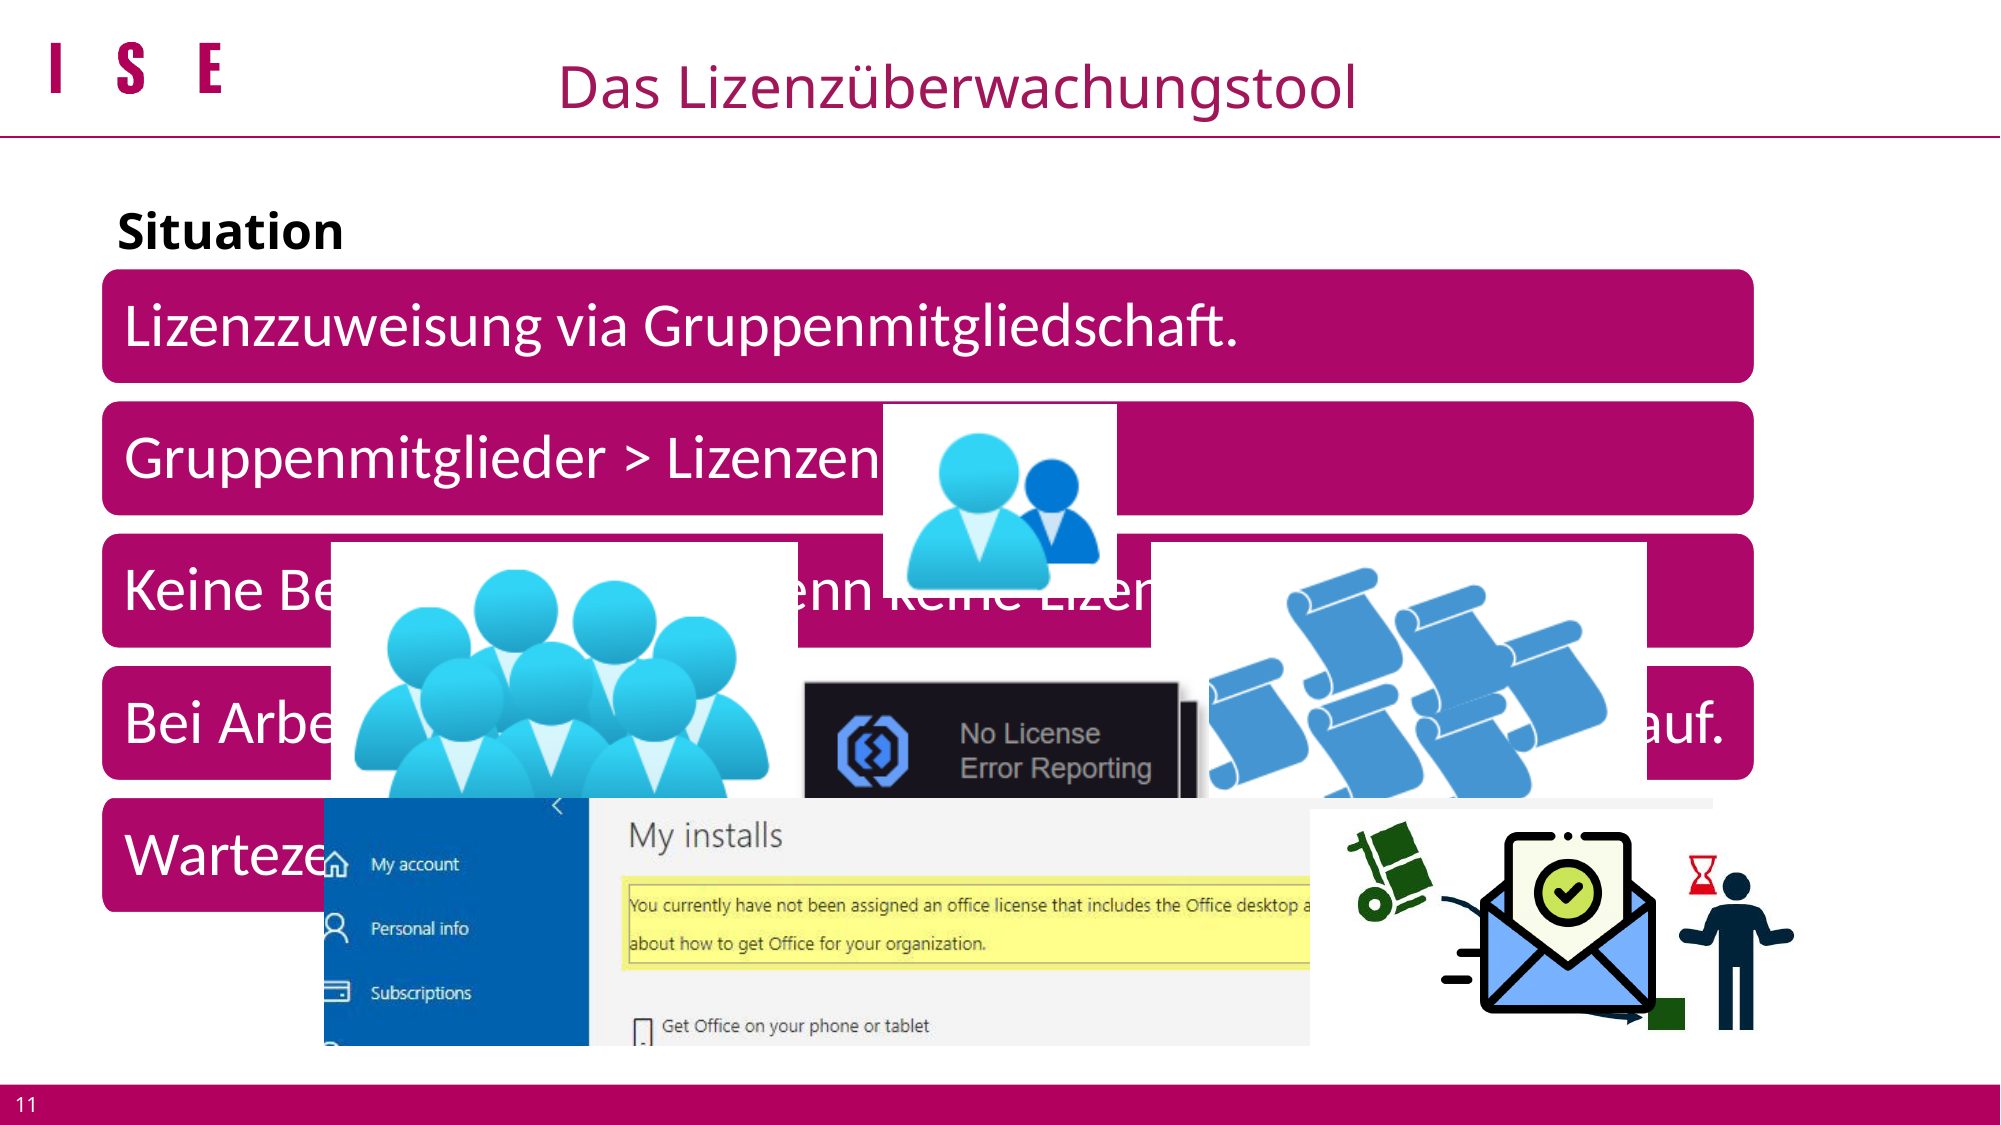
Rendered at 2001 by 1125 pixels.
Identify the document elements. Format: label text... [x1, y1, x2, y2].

picture [324, 542, 1836, 1063]
list Situation [101, 162, 1900, 268]
text_box Wartezeit bis neue Lizenzen im Tennant sind. [97, 793, 325, 917]
text_box Bei Arbeitsplatzeinrichtung oder Erstanmeldung tritt Fehler auf. [1651, 661, 1758, 784]
picture [883, 404, 1118, 599]
text_box Keine Benachrichtigung wenn keine Lizenz vorhanden ist. [97, 529, 1758, 652]
title Das Lizenzüberwachungstool [543, 42, 1898, 161]
text_box Lizenzzuweisung via Gruppenmitgliedschaft. [97, 265, 1758, 388]
picture [50, 41, 233, 113]
text_box Gruppenmitglieder > Lizenzen [97, 397, 1758, 520]
text_box Bei Arbeitsplatzeinrichtung oder Erstanmeldung tritt Fehler auf. [97, 661, 325, 784]
